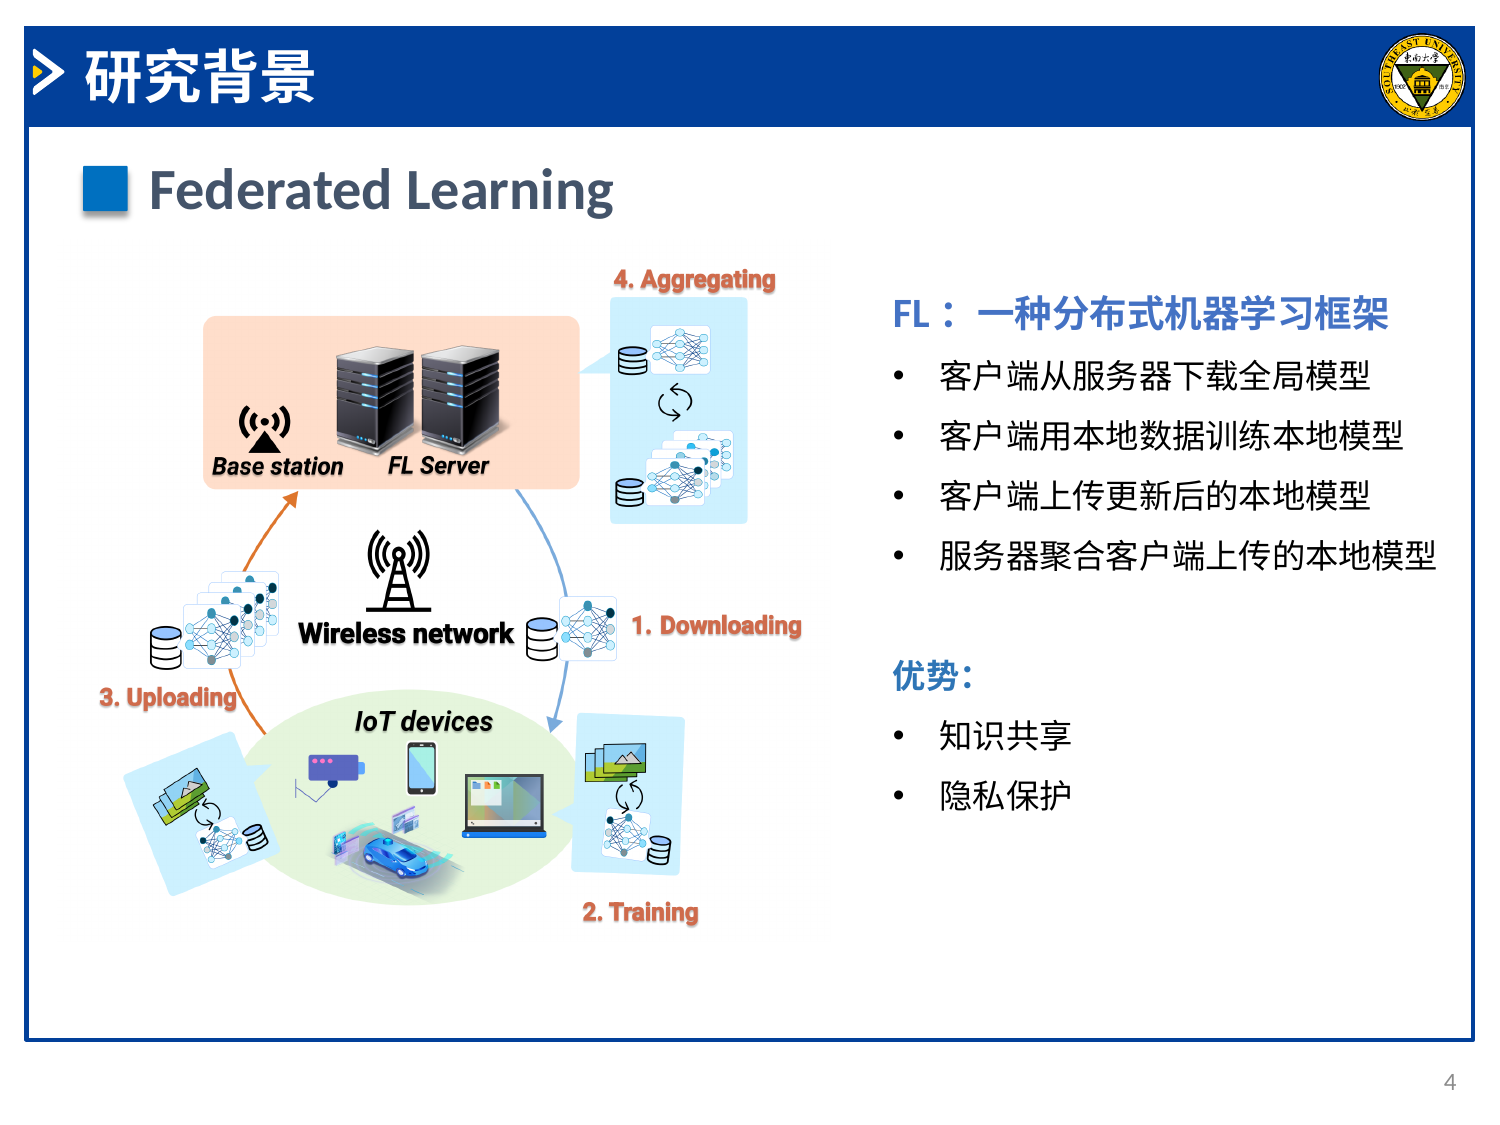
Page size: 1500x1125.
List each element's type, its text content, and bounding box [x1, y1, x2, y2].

text_box FL：一种分布式机器学习框架 客户端从服务器下载全局模型 客户端用本地数据训练本地模型 客户端上传更新后的本地模型 服务器聚合客户端上传的本地模型 优势： 知识共享 隐私保护 [878, 253, 1463, 822]
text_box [74, 163, 137, 226]
picture [1378, 33, 1467, 121]
text_box 研究背景 [70, 32, 818, 118]
text_box Federated Learning [143, 149, 1233, 222]
slide_number 4 [1382, 1051, 1472, 1111]
picture [57, 239, 831, 942]
